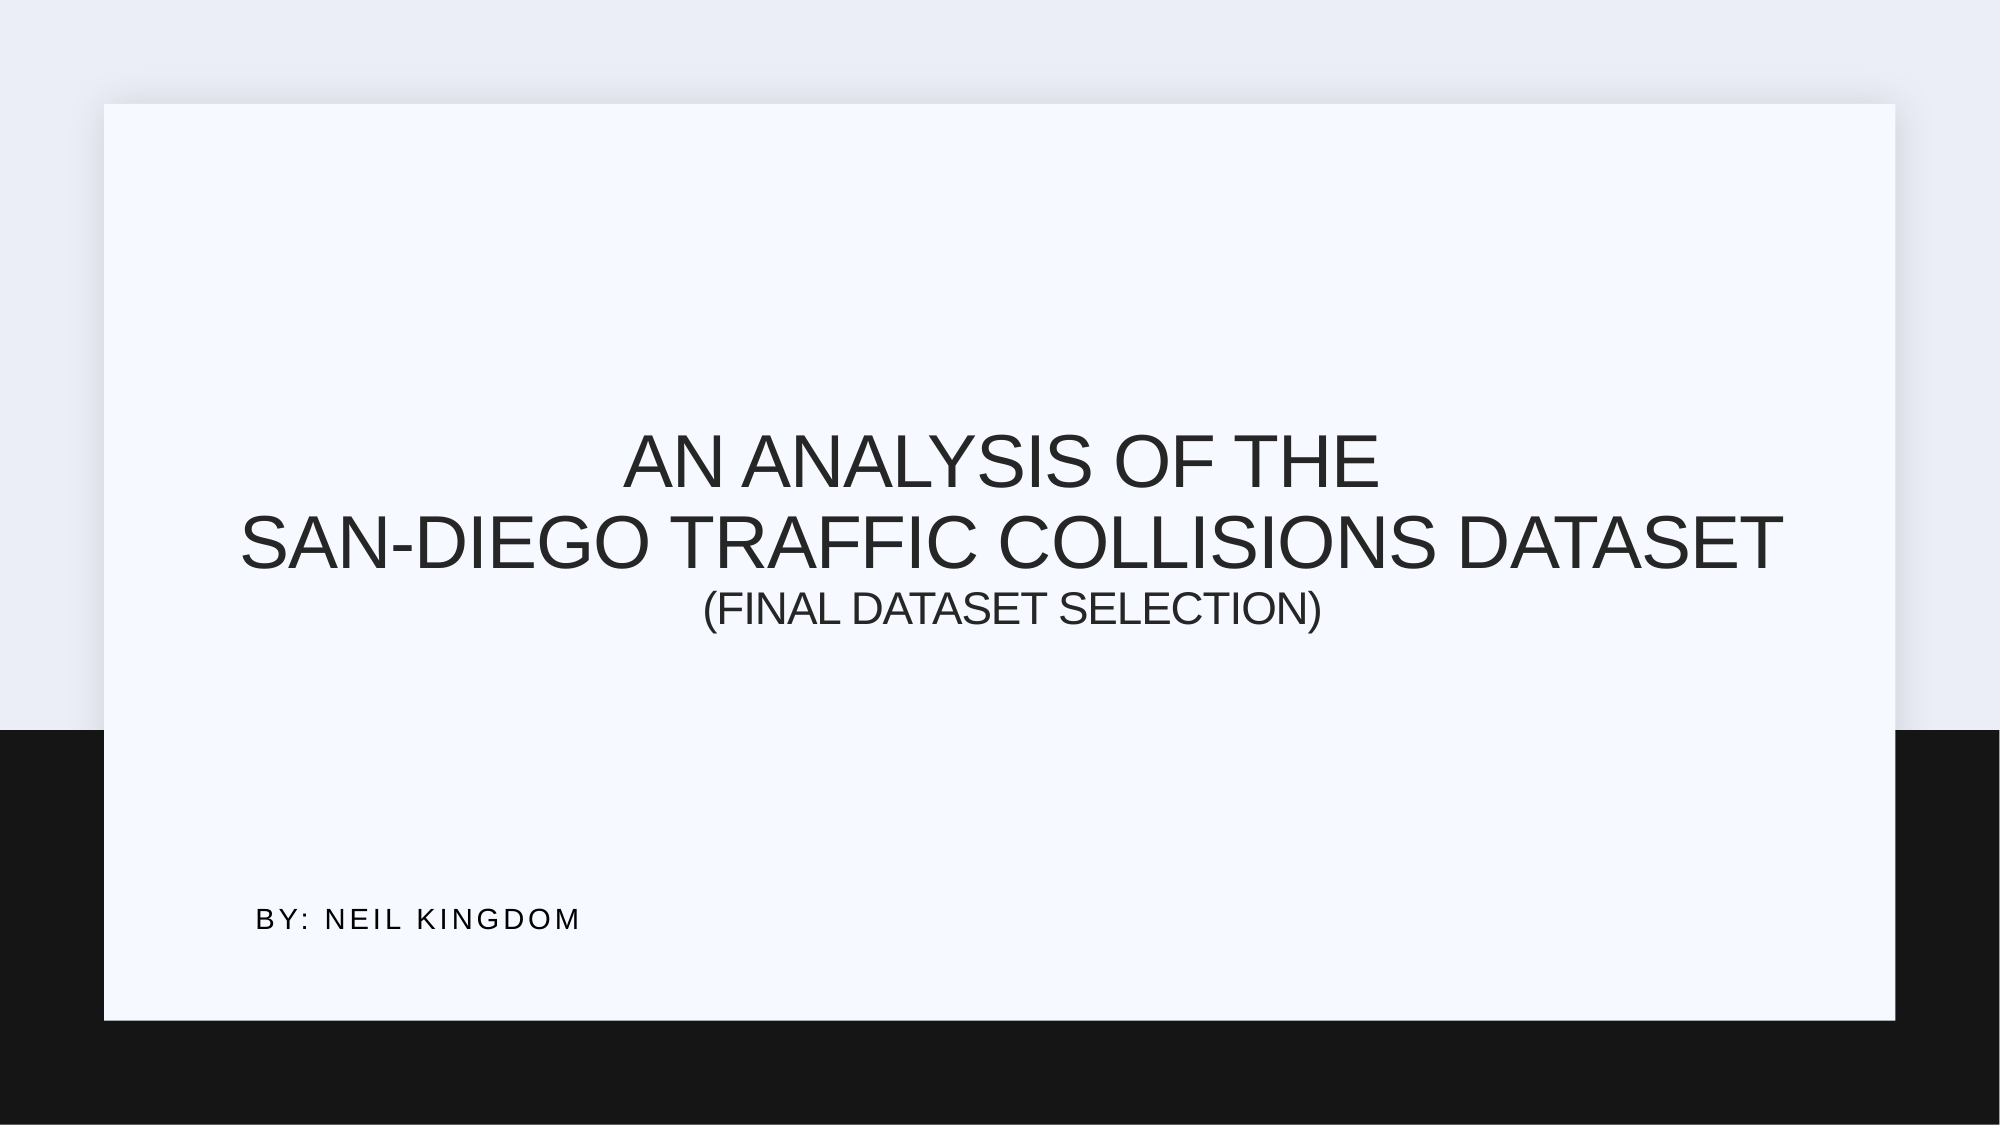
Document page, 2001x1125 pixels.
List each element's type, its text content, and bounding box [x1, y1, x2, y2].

title An analysis of the San-Diego Traffic Collisions dataset (final Dataset selection) [187, 487, 1838, 635]
subtitle By: Neil Kingdom [255, 900, 863, 963]
